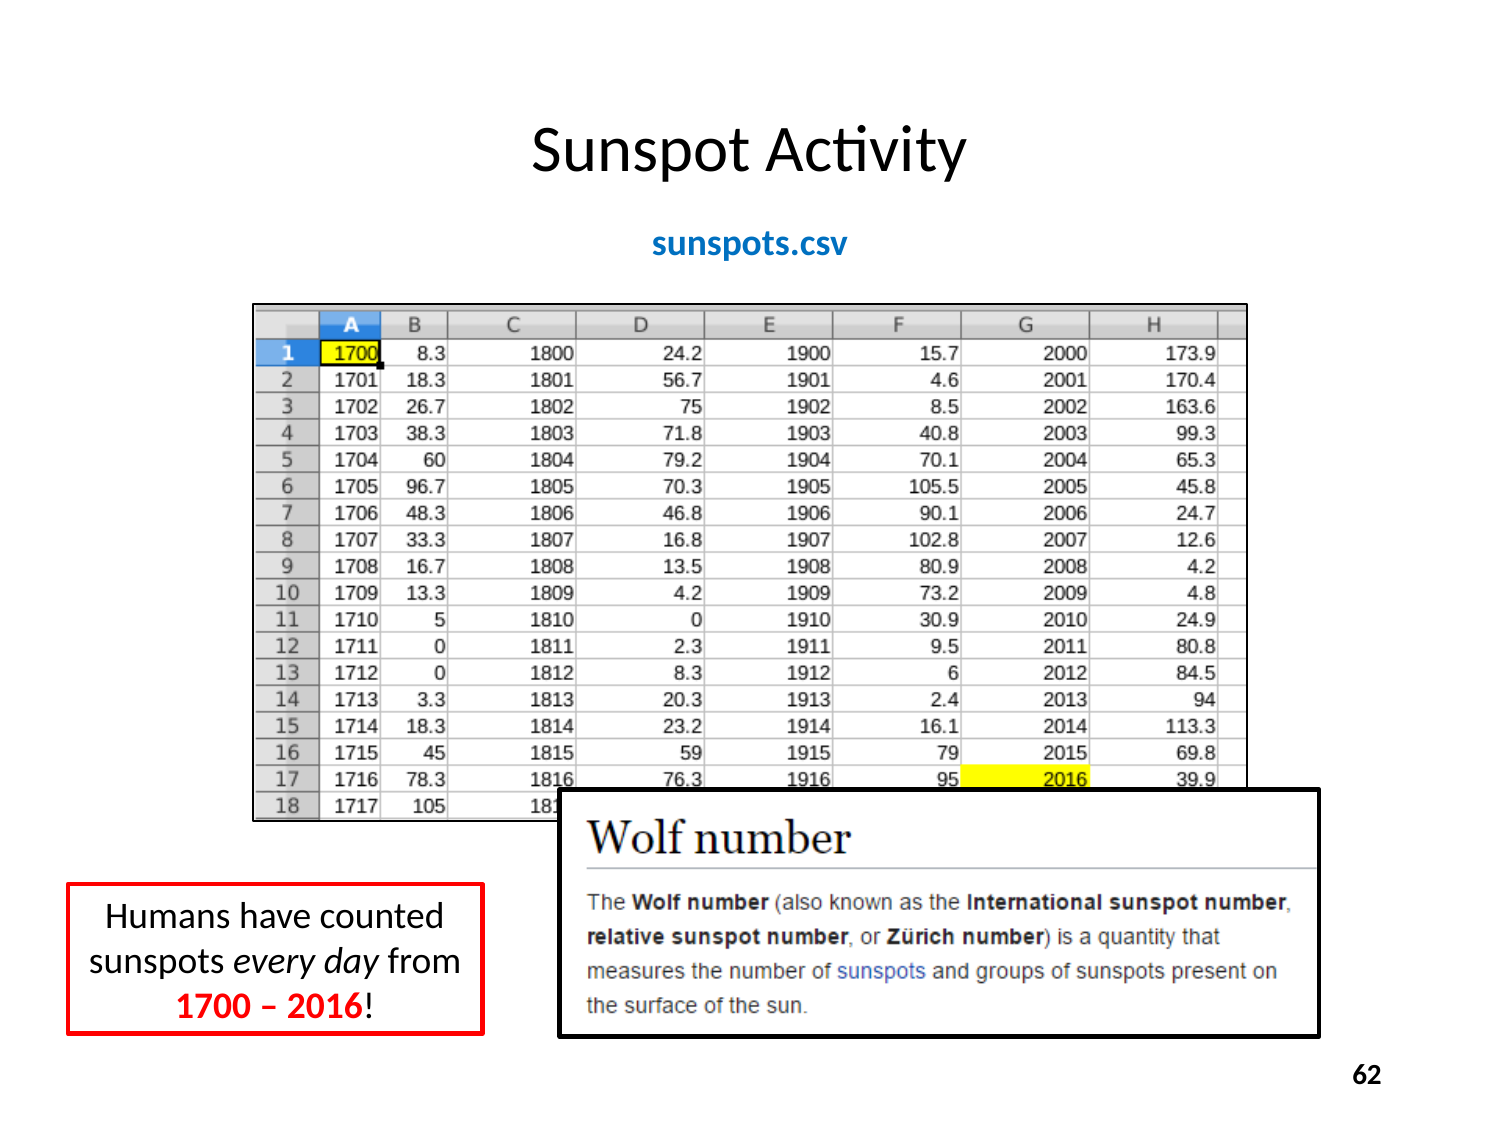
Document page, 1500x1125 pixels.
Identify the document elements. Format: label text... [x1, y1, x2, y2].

title Sunspot Activity [103, 59, 1397, 241]
text_box sunspots.csv [505, 210, 995, 271]
text_box Humans have counted sunspots every day from 1700 – 2016! [68, 884, 483, 1034]
slide_number 62 [1059, 1042, 1397, 1103]
picture [253, 304, 1317, 1035]
